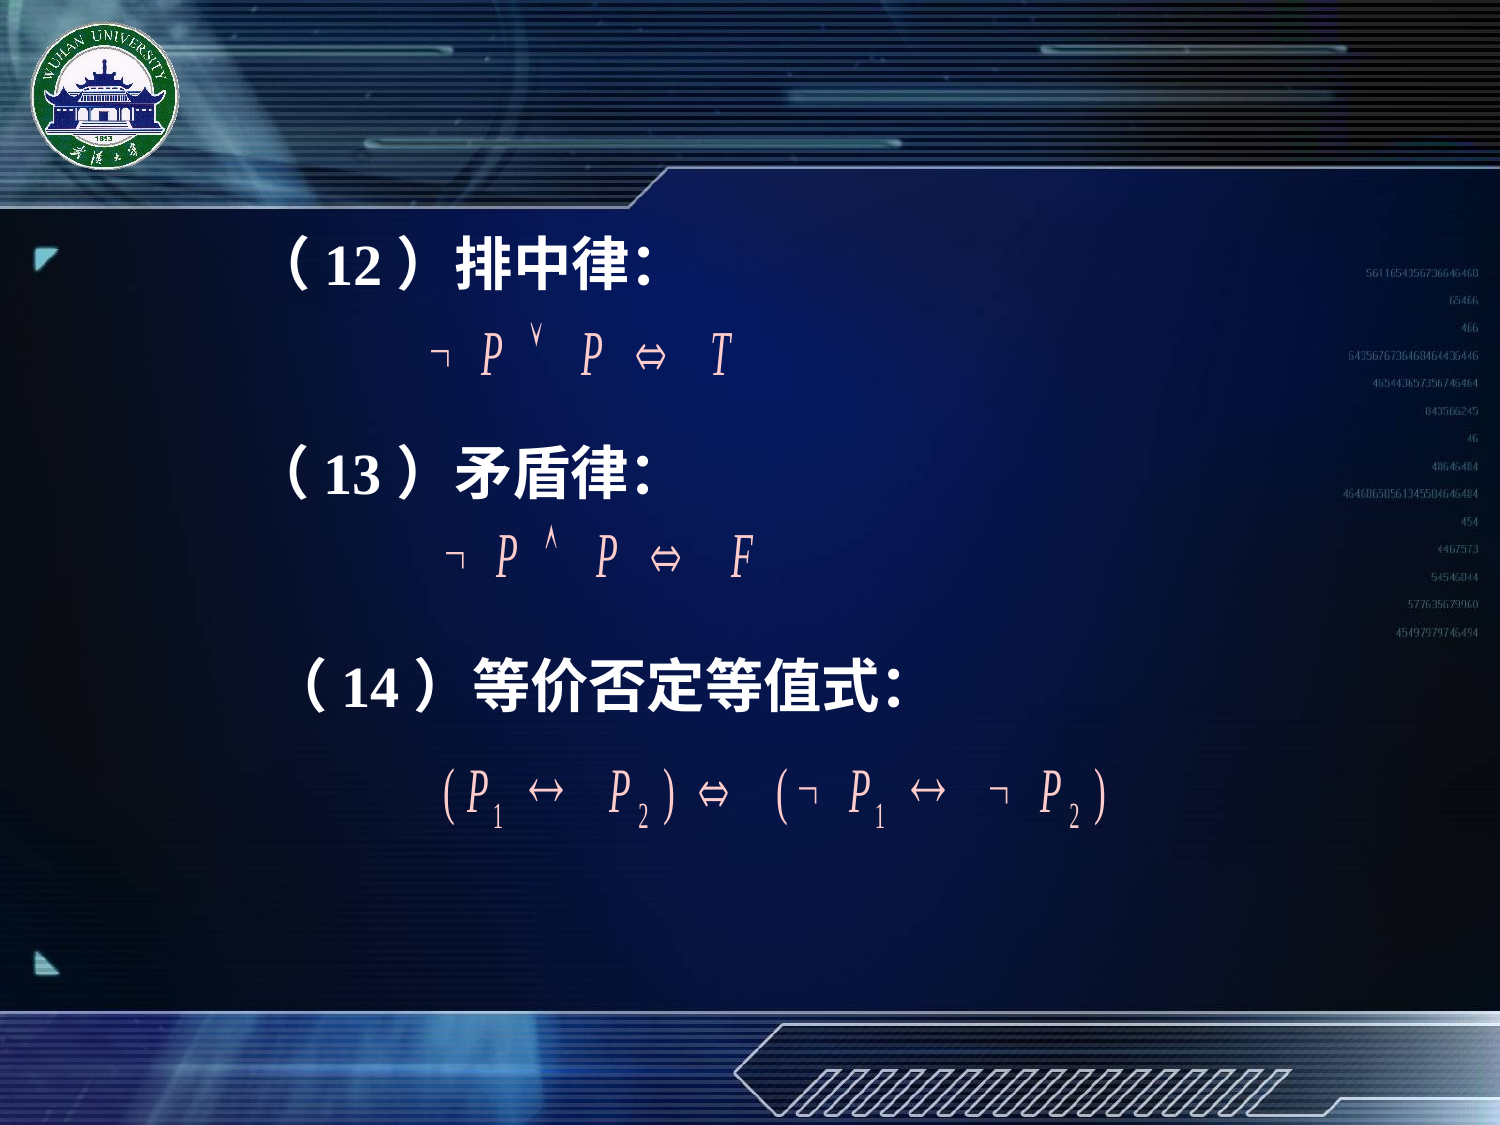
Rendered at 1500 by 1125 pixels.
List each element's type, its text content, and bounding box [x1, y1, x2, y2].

text_box （12）排中律： [237, 205, 1430, 305]
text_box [421, 316, 760, 400]
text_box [435, 518, 785, 602]
text_box （13）矛盾律： [236, 414, 1430, 514]
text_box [435, 748, 1122, 837]
text_box （14）等价否定等值式： [254, 627, 1016, 726]
